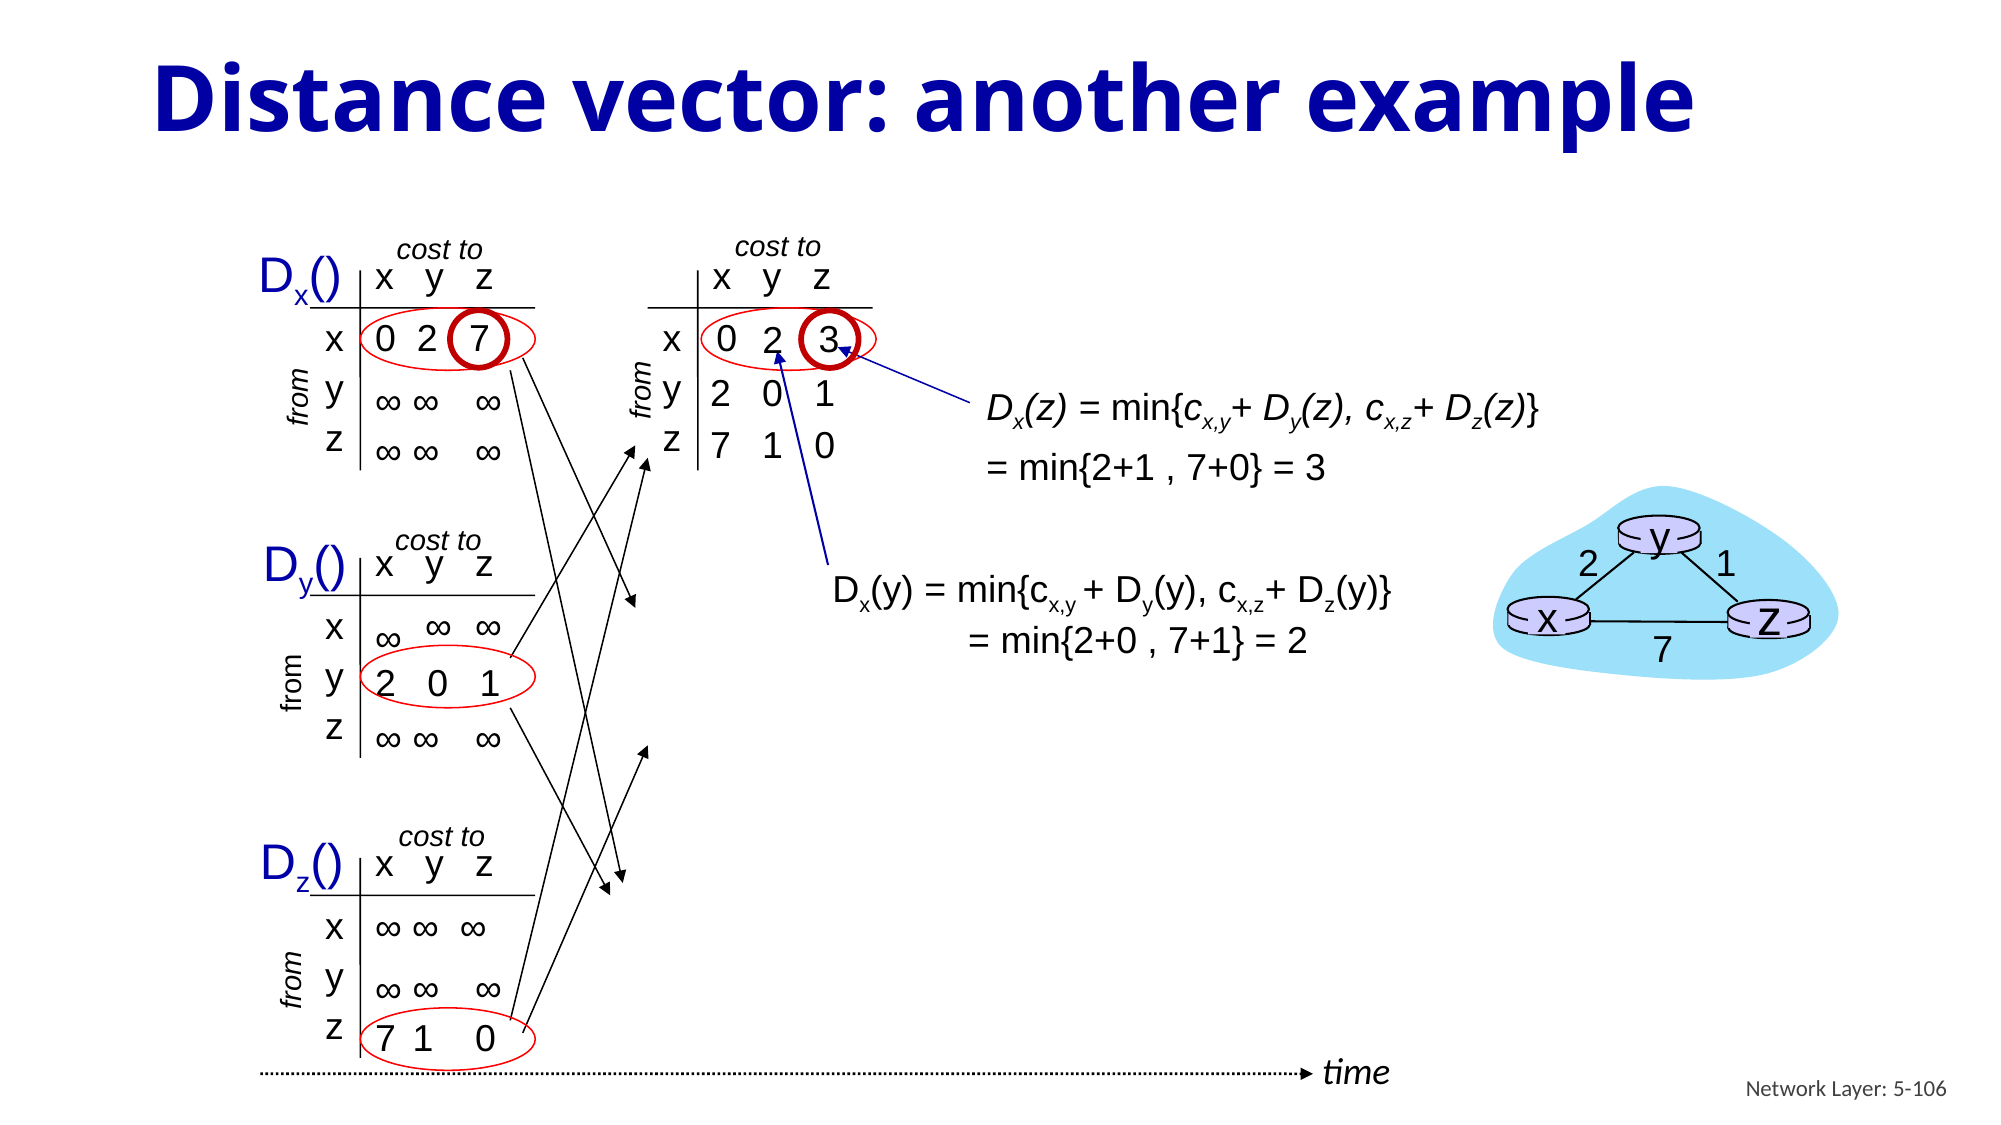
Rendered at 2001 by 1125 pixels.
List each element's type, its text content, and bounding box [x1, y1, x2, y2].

text_box ∞ [360, 712, 398, 767]
text_box ∞ [360, 419, 398, 480]
text_box ∞ [398, 419, 455, 480]
text_box y [310, 644, 359, 694]
text_box 7 1 0 [695, 413, 806, 474]
text_box from [264, 935, 310, 1024]
text_box x y z [360, 832, 510, 892]
text_box z [310, 694, 359, 755]
text_box cost to [383, 810, 501, 861]
text_box 7 [360, 1043, 398, 1067]
text_box [360, 645, 536, 708]
text_box ∞ [398, 957, 455, 1007]
text_box [595, 867, 611, 896]
text_box z [647, 407, 695, 467]
text_box ∞ [460, 594, 517, 646]
text_box ∞ ∞ ∞ [360, 895, 523, 956]
text_box 2 0 1 [783, 368, 851, 413]
text_box [360, 307, 469, 371]
text_box Dx() [243, 238, 357, 312]
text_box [449, 310, 859, 368]
text_box 7 [360, 1007, 398, 1035]
text_box z [310, 994, 359, 1055]
text_box [859, 320, 877, 357]
text_box ∞ [460, 712, 517, 767]
text_box x [310, 307, 359, 357]
text_box ∞ [460, 419, 517, 480]
text_box x y z [362, 532, 510, 592]
text_box ∞ [460, 369, 517, 419]
text_box from [264, 638, 310, 728]
text_box cost to [720, 220, 837, 271]
text_box ∞ [513, 973, 523, 1018]
text_box Dz() [244, 826, 359, 899]
text_box ∞ [410, 594, 460, 607]
text_box ∞ [360, 369, 398, 419]
text_box ∞ [398, 369, 455, 419]
text_box ∞ [398, 712, 455, 767]
text_box z [310, 407, 359, 467]
text_box [1297, 1067, 1307, 1081]
text_box x [310, 899, 359, 944]
text_box ∞ [455, 957, 460, 1008]
text_box x y z [697, 244, 847, 305]
text_box cost to [381, 222, 499, 273]
title Distance vector: another example [135, 28, 1923, 176]
text_box [611, 831, 627, 883]
text_box y [310, 944, 359, 994]
text_box ∞ [460, 957, 517, 1012]
text_box 2 0 1 [695, 368, 791, 413]
text_box ∞ 2 0 1 [360, 681, 516, 712]
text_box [1482, 483, 1841, 683]
text_box 0 [460, 1007, 511, 1016]
text_box 0 [493, 1062, 511, 1067]
text_box from [614, 368, 647, 435]
text_box 7 1 0 [793, 413, 851, 474]
text_box [360, 1007, 536, 1071]
text_box Dy() [247, 527, 362, 600]
text_box [512, 445, 636, 655]
slide_number Network Layer: 5- [1512, 1056, 1963, 1117]
text_box ∞ [517, 957, 523, 988]
text_box x [310, 600, 359, 644]
text_box ∞ 2 0 1 [360, 607, 516, 672]
text_box x y z [360, 244, 510, 305]
text_box ∞ [360, 957, 398, 1007]
text_box y [647, 368, 695, 407]
text_box 0 2 7 [360, 307, 438, 335]
text_box ∞ [512, 998, 517, 1017]
text_box [526, 745, 649, 1025]
text_box from [271, 353, 322, 442]
text_box Dx(y) = min{cx,y + Dy(y), cx,z+ Dz(y)} = min{2+0 , 7+1} = 2 [817, 558, 1417, 669]
text_box y [322, 357, 359, 407]
text_box 1 [398, 1007, 439, 1013]
text_box [620, 573, 636, 608]
text_box time [1307, 1039, 1406, 1100]
text_box [510, 457, 651, 1017]
text_box 0 2 7 [360, 343, 403, 367]
text_box cost to [380, 514, 497, 564]
text_box Dx(z) = min{cx,y+ Dy(z), cx,z+ Dz(z)} = min{2+1 , 7+0} = 3 [971, 365, 1572, 496]
